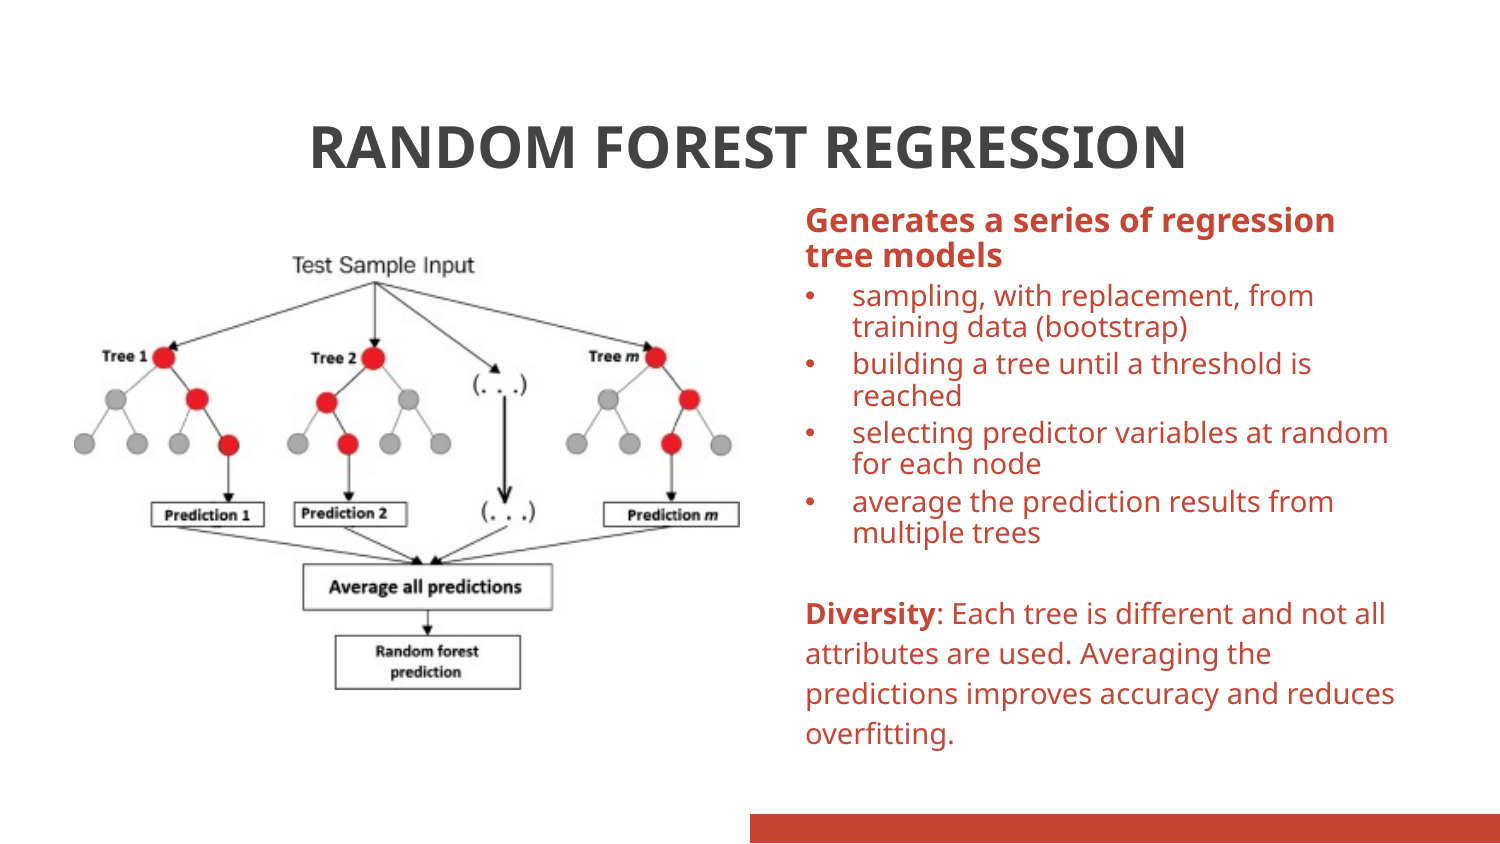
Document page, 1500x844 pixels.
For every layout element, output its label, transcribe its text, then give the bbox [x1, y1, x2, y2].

picture [74, 255, 741, 690]
title RANDOM FOREST REGRESSION [57, 48, 1440, 242]
subtitle Generates a series of regression tree models sampling, with replacement, from training data (bootstrap) building a tree until a threshold is reached selecting predictor variables at random for each node average the prediction results from multiple trees Diversity: Each tree is different and not all attributes are used. Averaging the predictions improves accuracy and reduces overfitting. [790, 259, 1424, 736]
